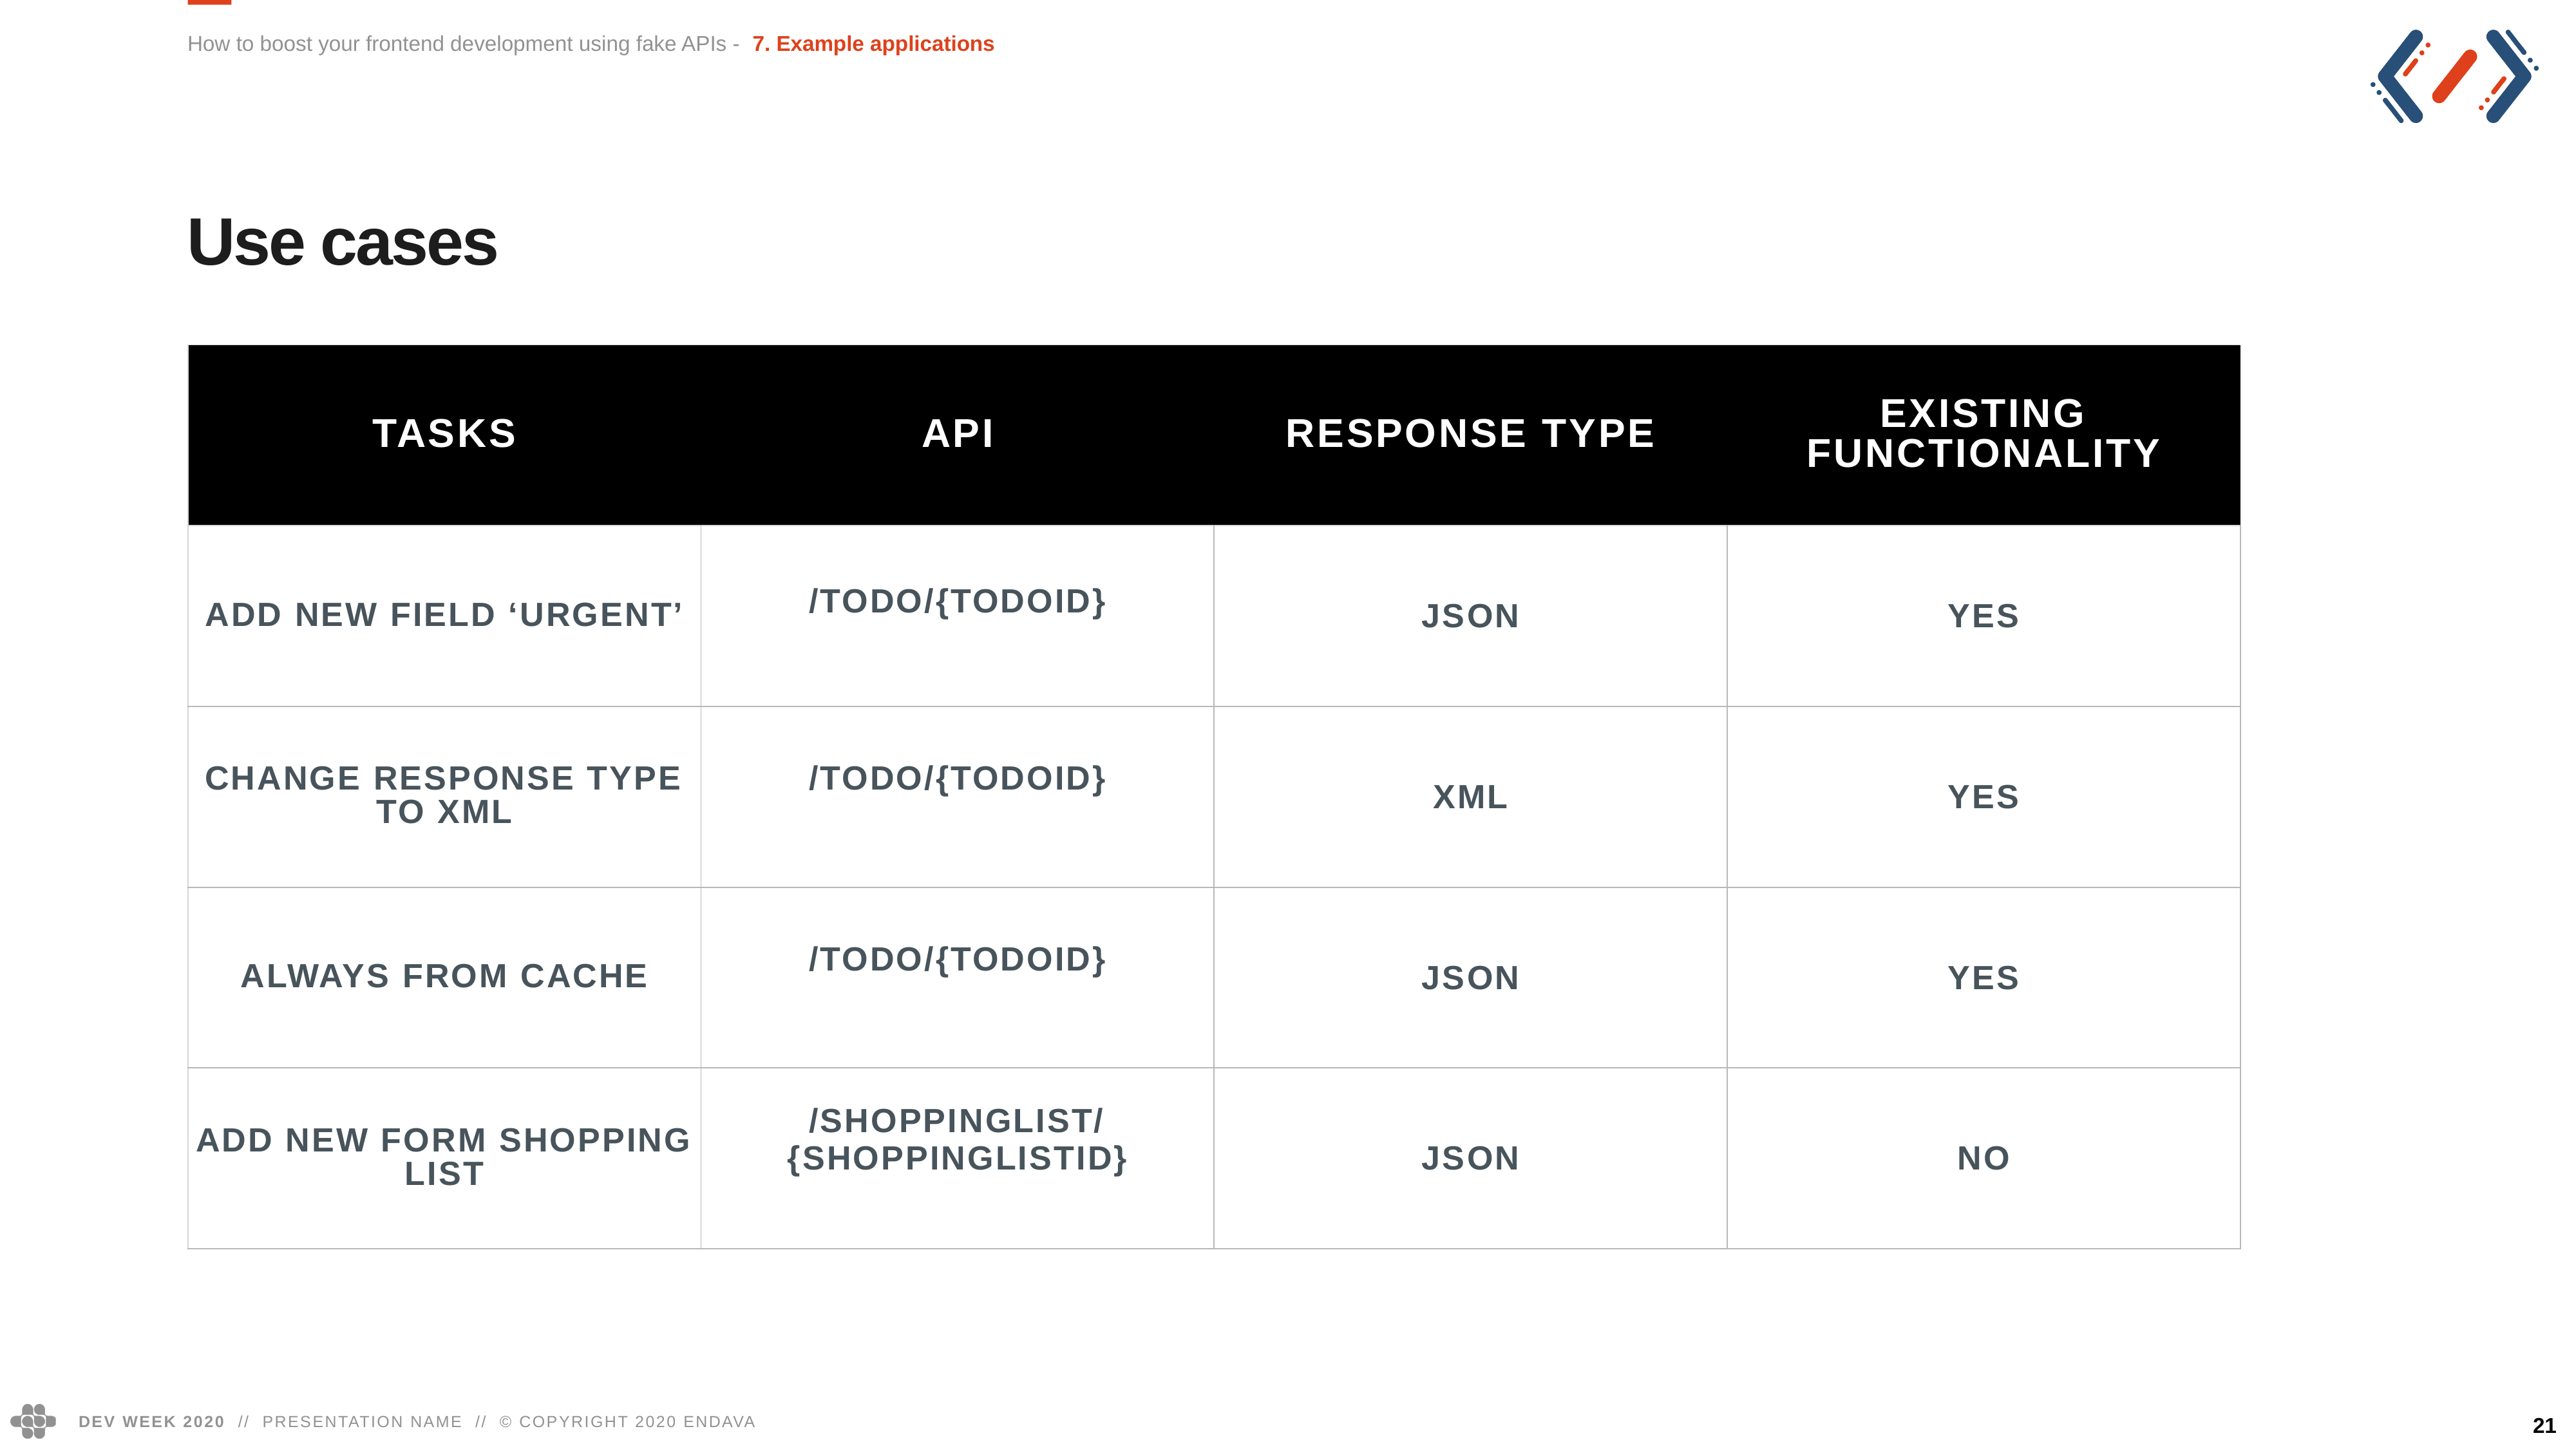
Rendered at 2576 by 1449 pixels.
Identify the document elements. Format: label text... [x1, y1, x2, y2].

table_header Existing functionality [1727, 345, 2240, 525]
table_cell yes [1728, 707, 2240, 887]
table_cell /todo/{todoId} [701, 888, 1213, 1067]
table_cell /shoppingList/ {shoppingListId} [701, 1068, 1213, 1248]
list How to boost your frontend development using fake APIs - 7. Example applications [179, 21, 1014, 64]
table_cell json [1215, 1068, 1727, 1248]
table_cell yes [1728, 526, 2240, 706]
table_cell xml [1215, 707, 1727, 887]
table_cell ADD new field ‘urgent’ [189, 526, 701, 706]
picture [2309, 0, 2576, 209]
slide_number 21 [2523, 1403, 2565, 1445]
table_cell json [1215, 526, 1727, 706]
table_cell /todo/{todoId} [701, 707, 1213, 887]
table_header Api [701, 345, 1214, 525]
table_cell /todo/{todoId} [701, 526, 1213, 706]
text_box Use cases [181, 208, 1633, 283]
table_cell Always from cache [189, 888, 701, 1067]
table_header Tasks [189, 345, 701, 525]
table_cell no [1728, 1068, 2240, 1248]
table_cell yes [1728, 888, 2240, 1067]
table_cell json [1215, 888, 1727, 1067]
table_cell Change response type to xml [189, 707, 701, 887]
table_cell Add new form shopping list [189, 1068, 701, 1248]
table_header Response type [1214, 345, 1727, 525]
